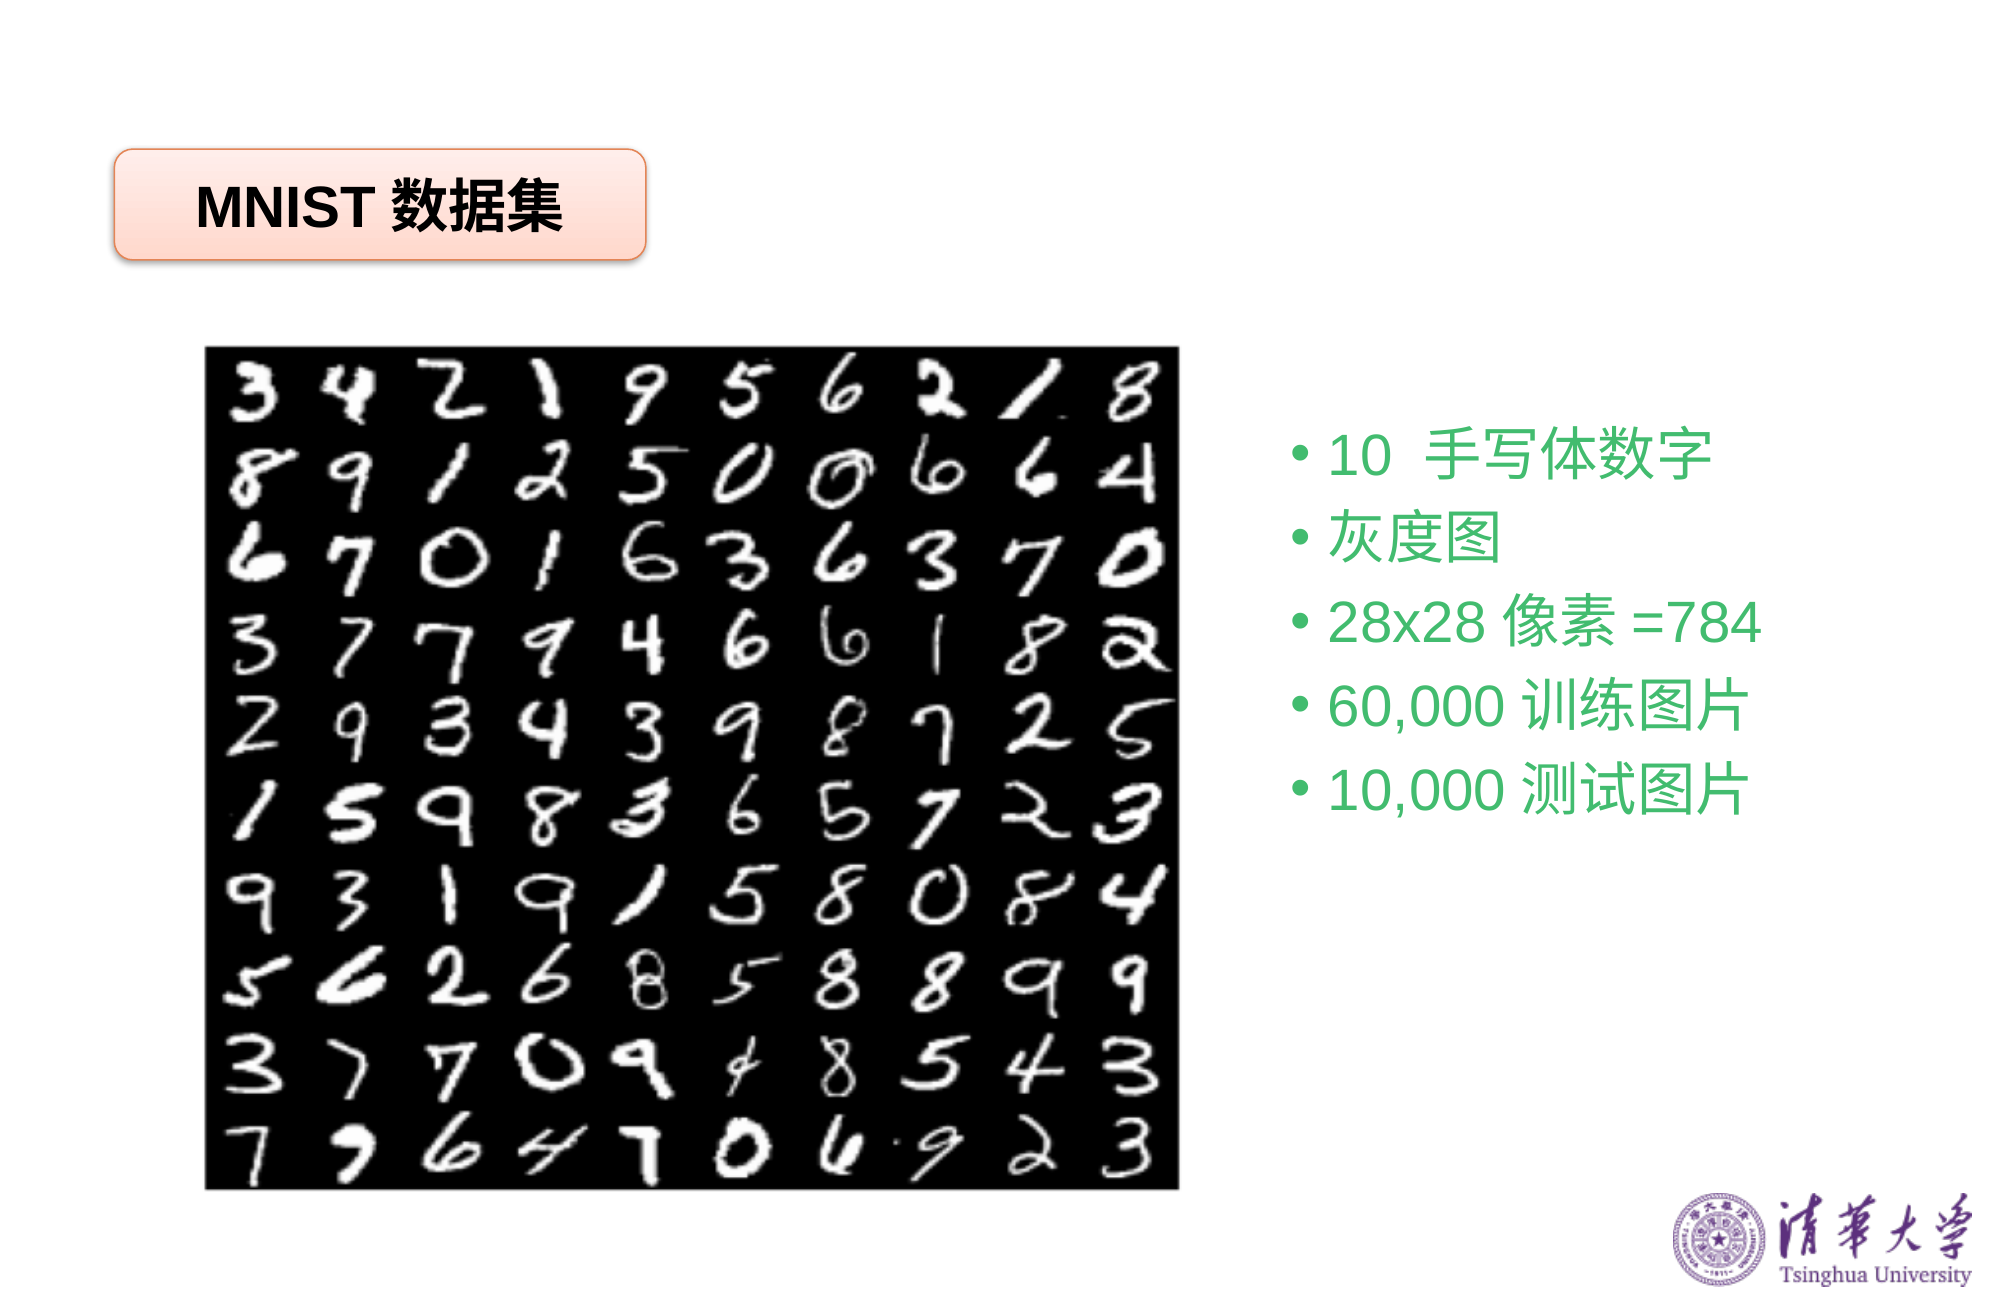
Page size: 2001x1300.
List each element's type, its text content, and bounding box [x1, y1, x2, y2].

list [2, 320, 1383, 1217]
picture [1673, 1192, 1973, 1288]
text_box MNIST数据集 [113, 148, 647, 261]
text_box 10 手写体数字 灰度图 28x28像素=784 60,000训练图片 10,000测试图片 [1386, 415, 1863, 851]
